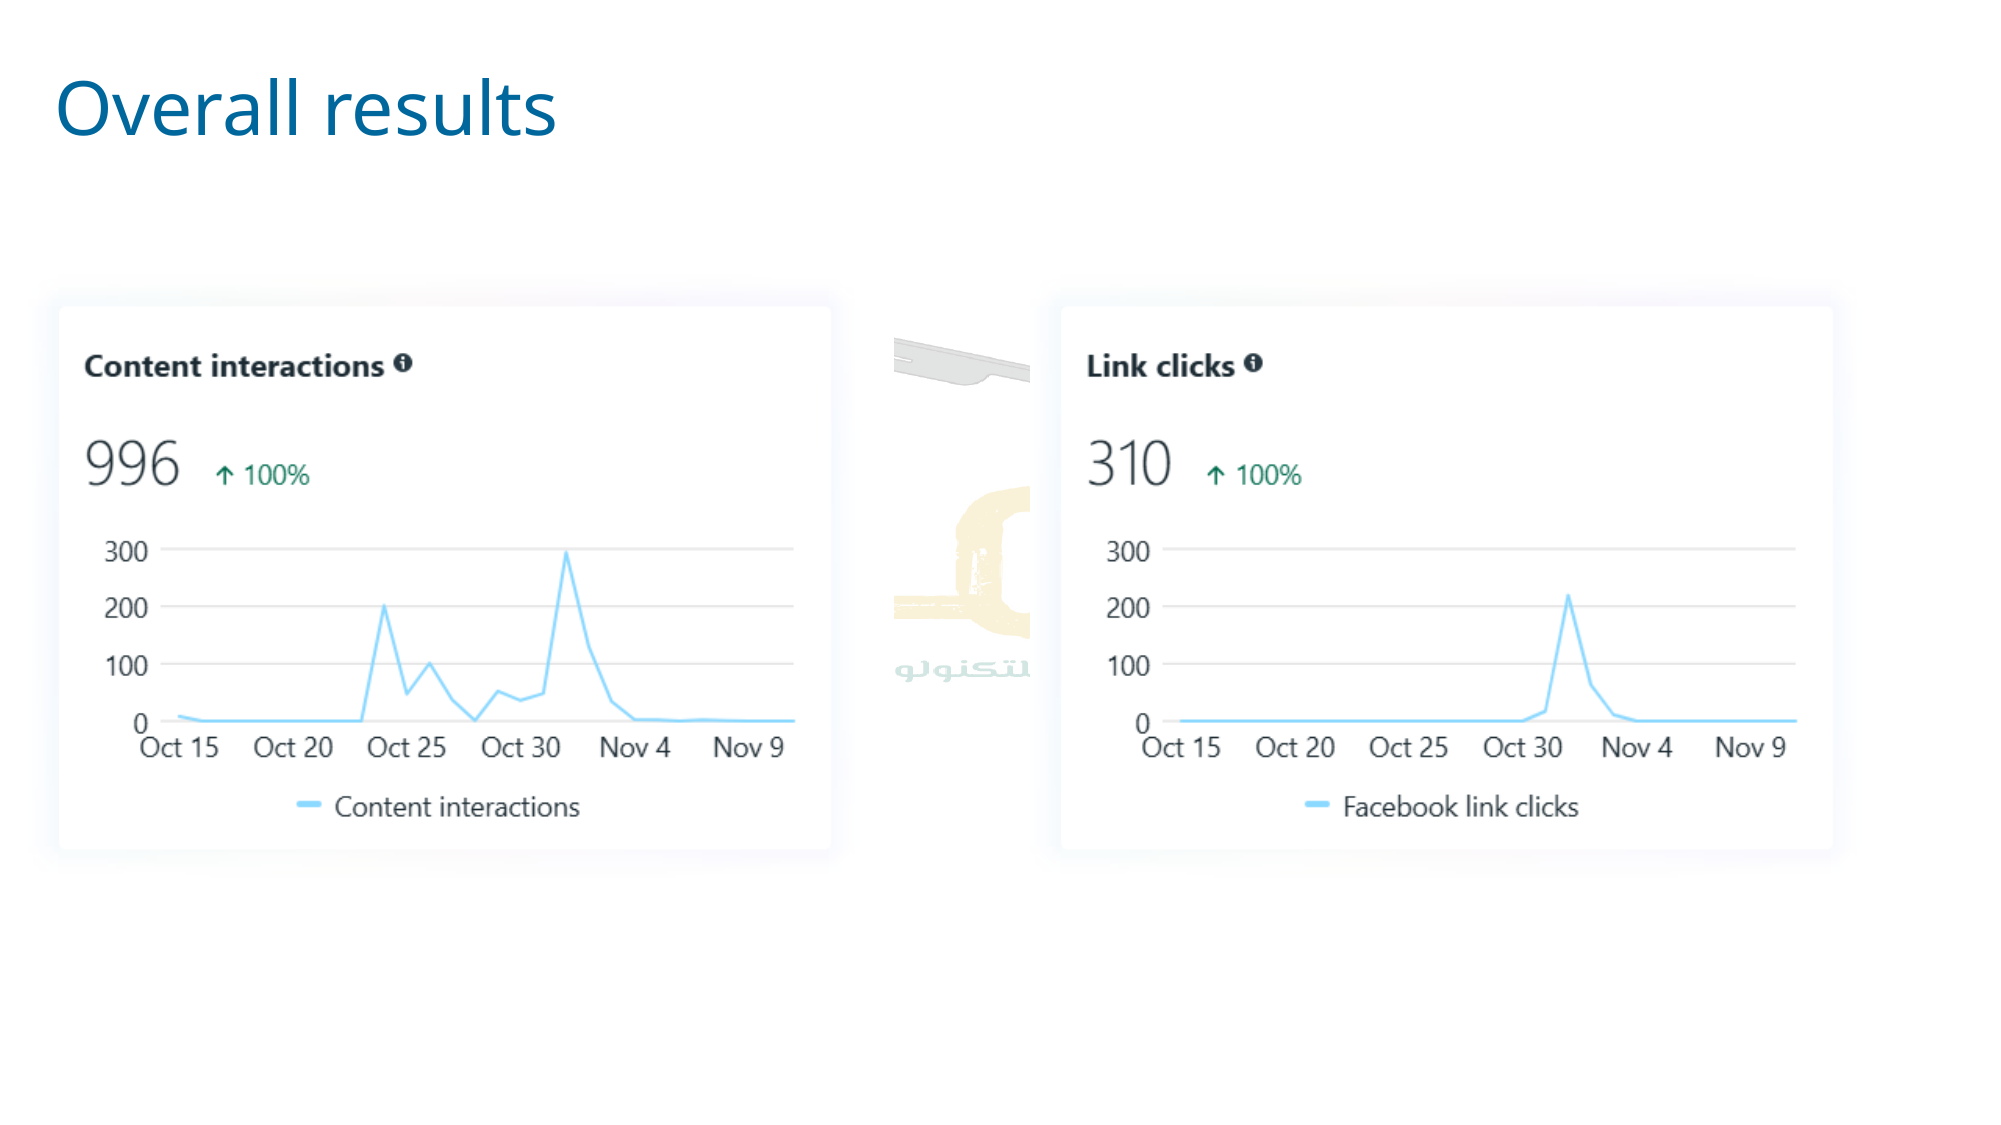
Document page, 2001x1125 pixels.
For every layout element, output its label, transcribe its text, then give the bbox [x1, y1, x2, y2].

picture [27, 244, 895, 881]
picture [1029, 244, 1897, 881]
text_box Overall results [39, 52, 961, 158]
